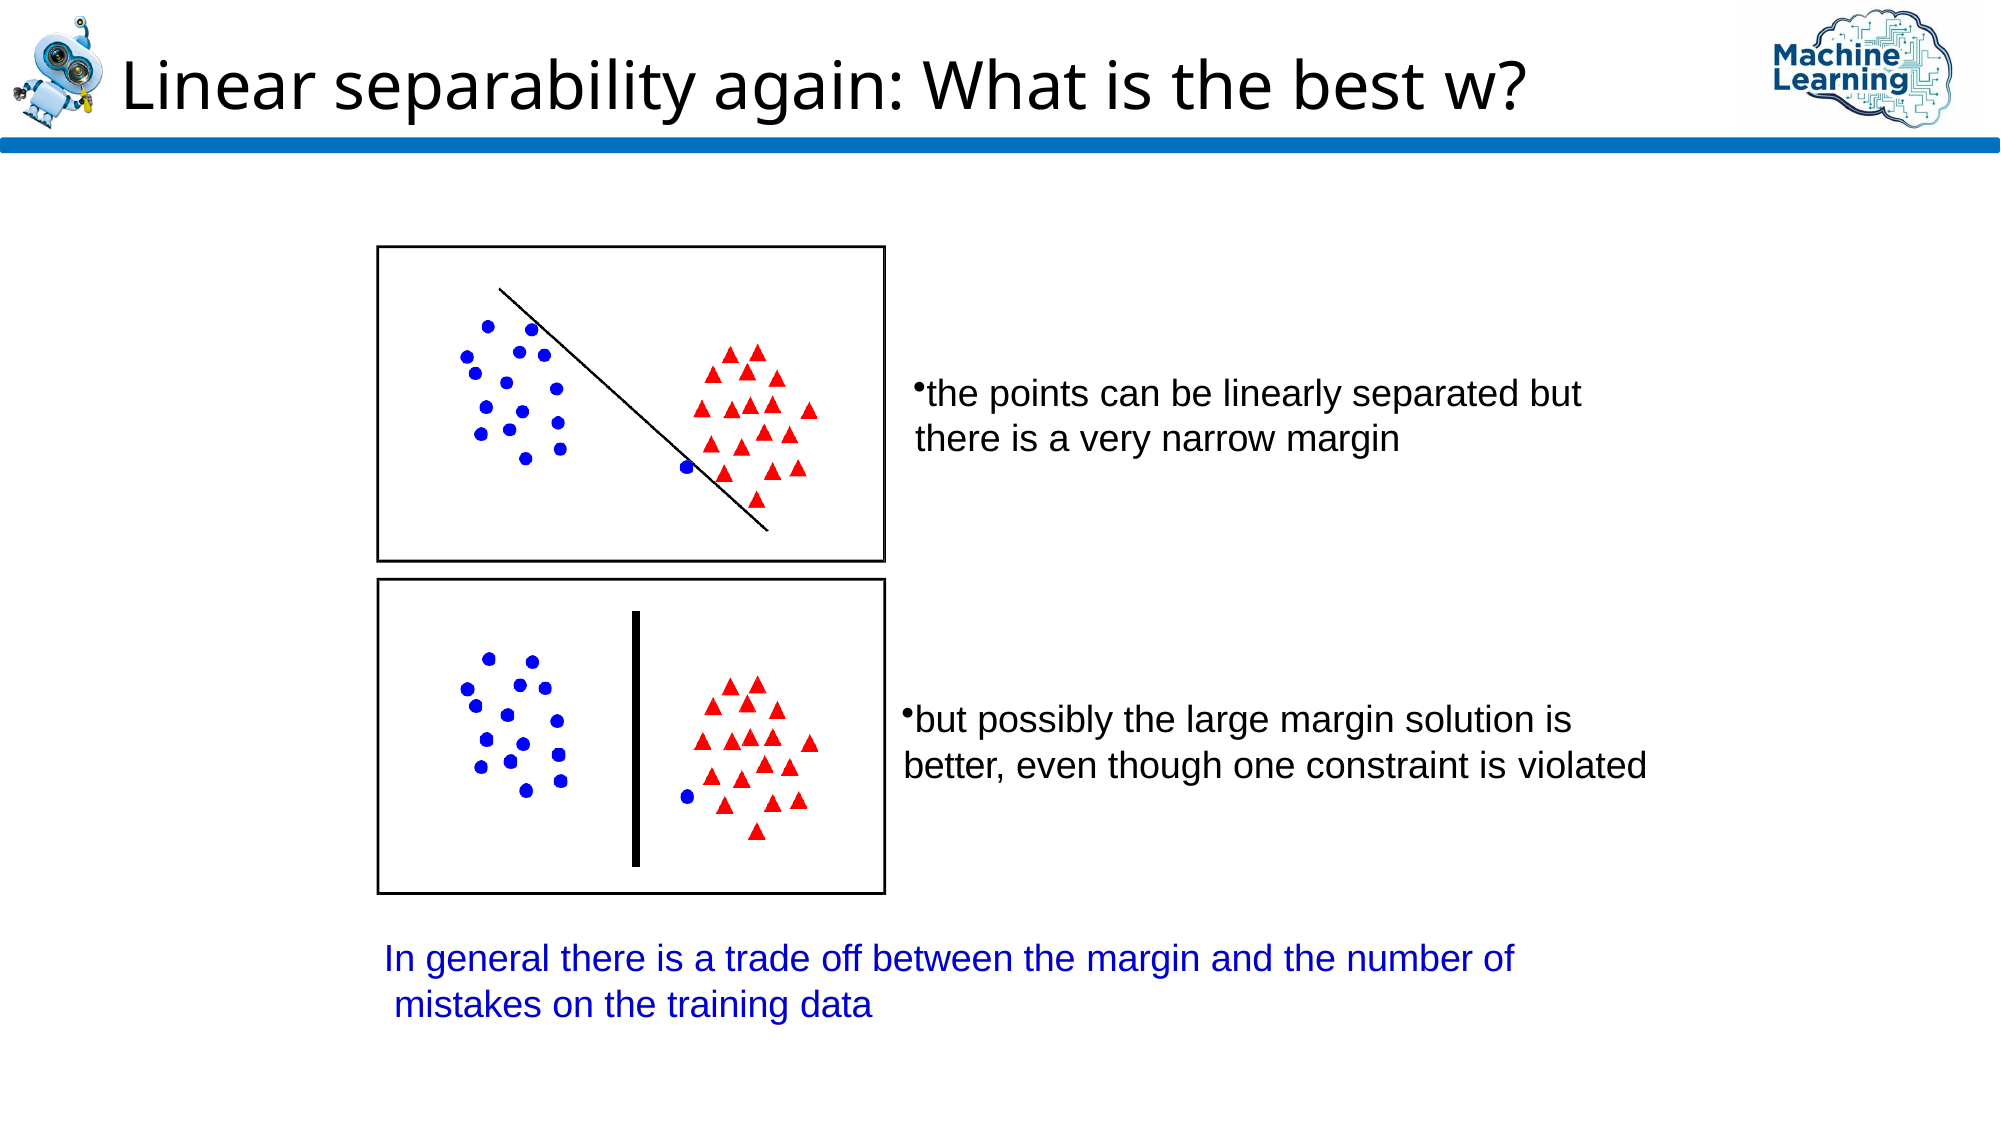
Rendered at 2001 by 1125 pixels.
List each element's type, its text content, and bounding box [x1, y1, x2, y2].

text_box [460, 350, 481, 380]
text_box [680, 789, 694, 804]
text_box [747, 736, 754, 743]
text_box [747, 821, 766, 840]
text_box but possibly the large margin solution is better, even though one constraint is violated [901, 693, 1654, 786]
text_box [460, 682, 483, 713]
text_box the points can be linearly separated but there is a very narrow margin [913, 366, 1600, 460]
text_box [693, 731, 712, 750]
text_box [702, 766, 721, 785]
text_box [732, 769, 751, 788]
text_box [519, 783, 533, 798]
text_box [500, 708, 515, 722]
picture [9, 0, 113, 137]
text_box [474, 760, 488, 774]
text_box [376, 577, 887, 895]
text_box [679, 460, 694, 474]
picture [1738, 3, 1984, 40]
text_box [800, 733, 819, 752]
text_box [550, 714, 564, 728]
text_box [715, 795, 734, 814]
text_box [763, 793, 782, 812]
text_box [474, 427, 481, 442]
text_box [513, 655, 552, 695]
text_box [748, 675, 767, 694]
text_box [727, 685, 734, 692]
text_box [768, 701, 786, 719]
text_box [789, 790, 808, 809]
text_box [704, 697, 723, 716]
text_box [479, 732, 494, 747]
text_box [516, 737, 530, 751]
text_box [738, 694, 757, 713]
text_box [721, 677, 740, 696]
title Linear separability again: What is the best w? [118, 40, 2000, 231]
text_box [710, 705, 717, 712]
text_box [723, 732, 742, 751]
text_box [503, 754, 518, 769]
text_box [780, 757, 799, 776]
text_box [755, 754, 774, 773]
text_box [744, 702, 751, 709]
text_box [553, 774, 568, 788]
text_box In general there is a trade off between the margin and the number of mistakes on the training data [381, 932, 1526, 1025]
text_box [482, 652, 496, 666]
text_box [551, 748, 566, 762]
text_box [763, 727, 782, 746]
text_box [741, 728, 760, 747]
text_box [376, 245, 886, 563]
text_box [481, 287, 818, 532]
